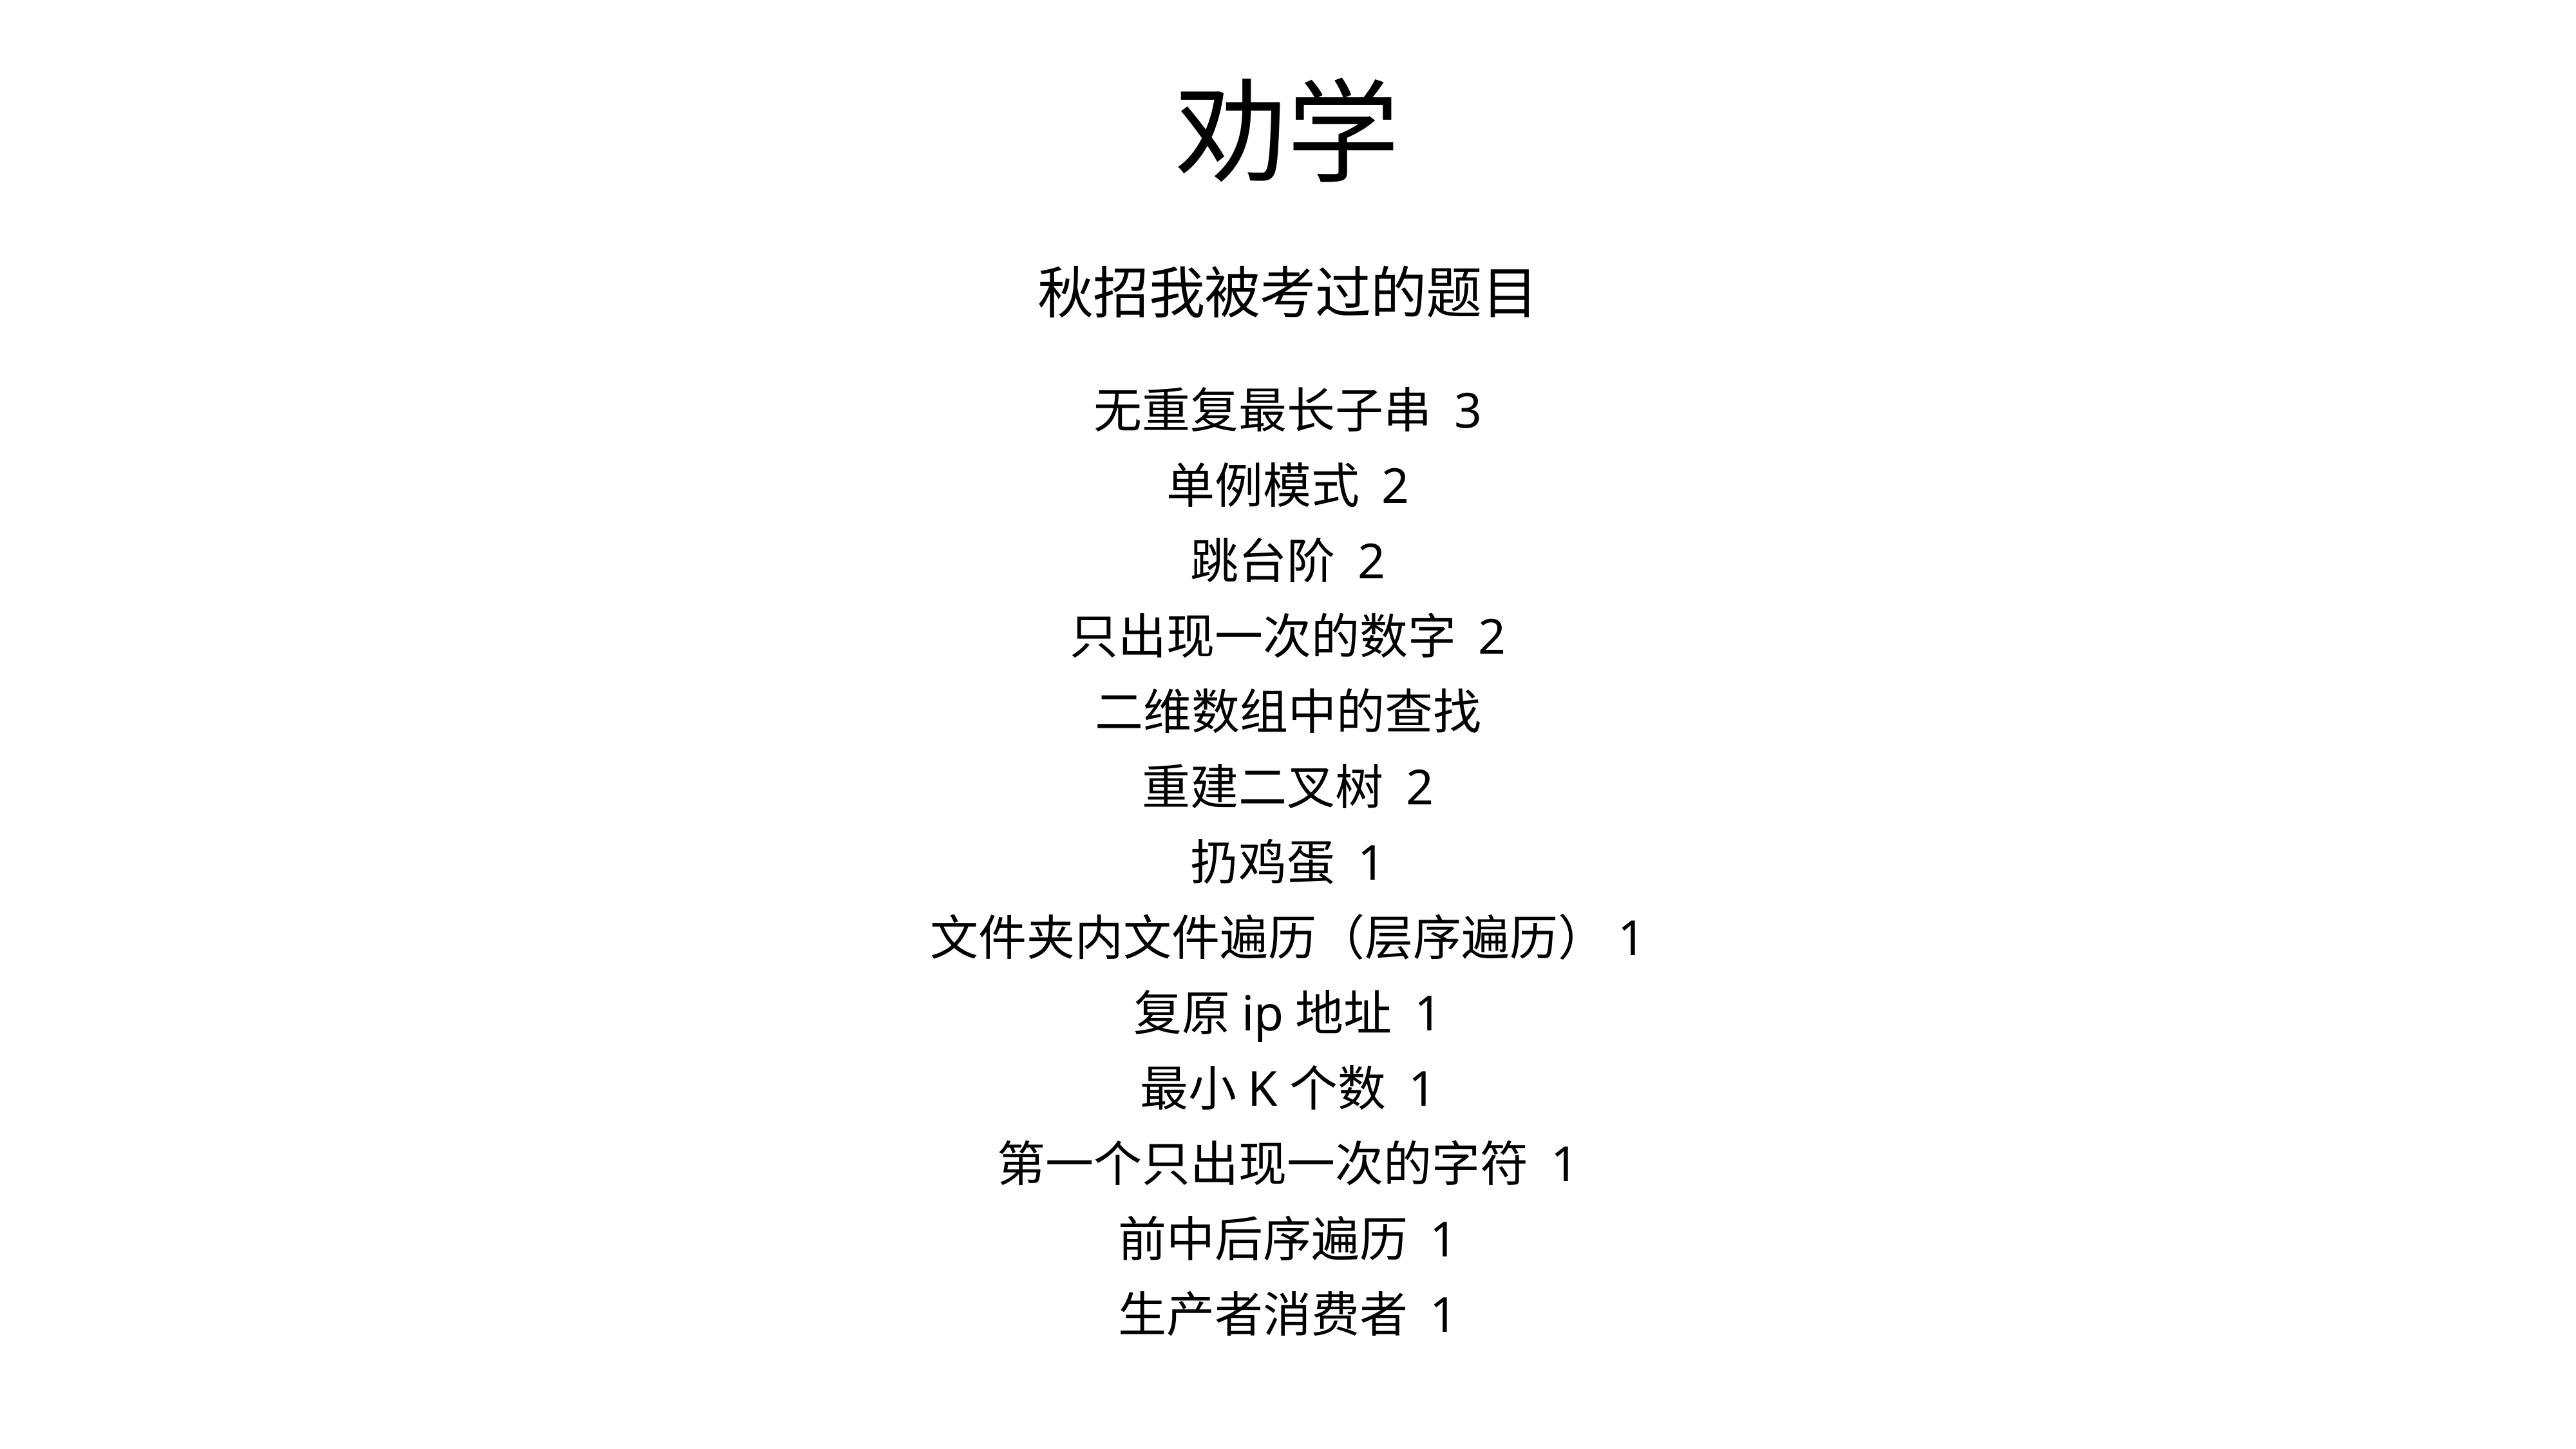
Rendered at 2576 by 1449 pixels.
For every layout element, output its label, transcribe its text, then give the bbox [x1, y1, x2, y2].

text_box 无重复最长子串 3 单例模式 2 跳台阶 2 只出现一次的数字 2 二维数组中的查找 重建二叉树 2 扔鸡蛋 1 文件夹内文件遍历（层序遍历）1 复原ip地址 1 最小K个数 1 第一个只出现一次的字符 1 前中后序遍历 1 生产者消费者 1 [242, 356, 2334, 1399]
title 劝学 [128, 81, 2448, 251]
list 秋招我被考过的题目 [128, 251, 2448, 341]
